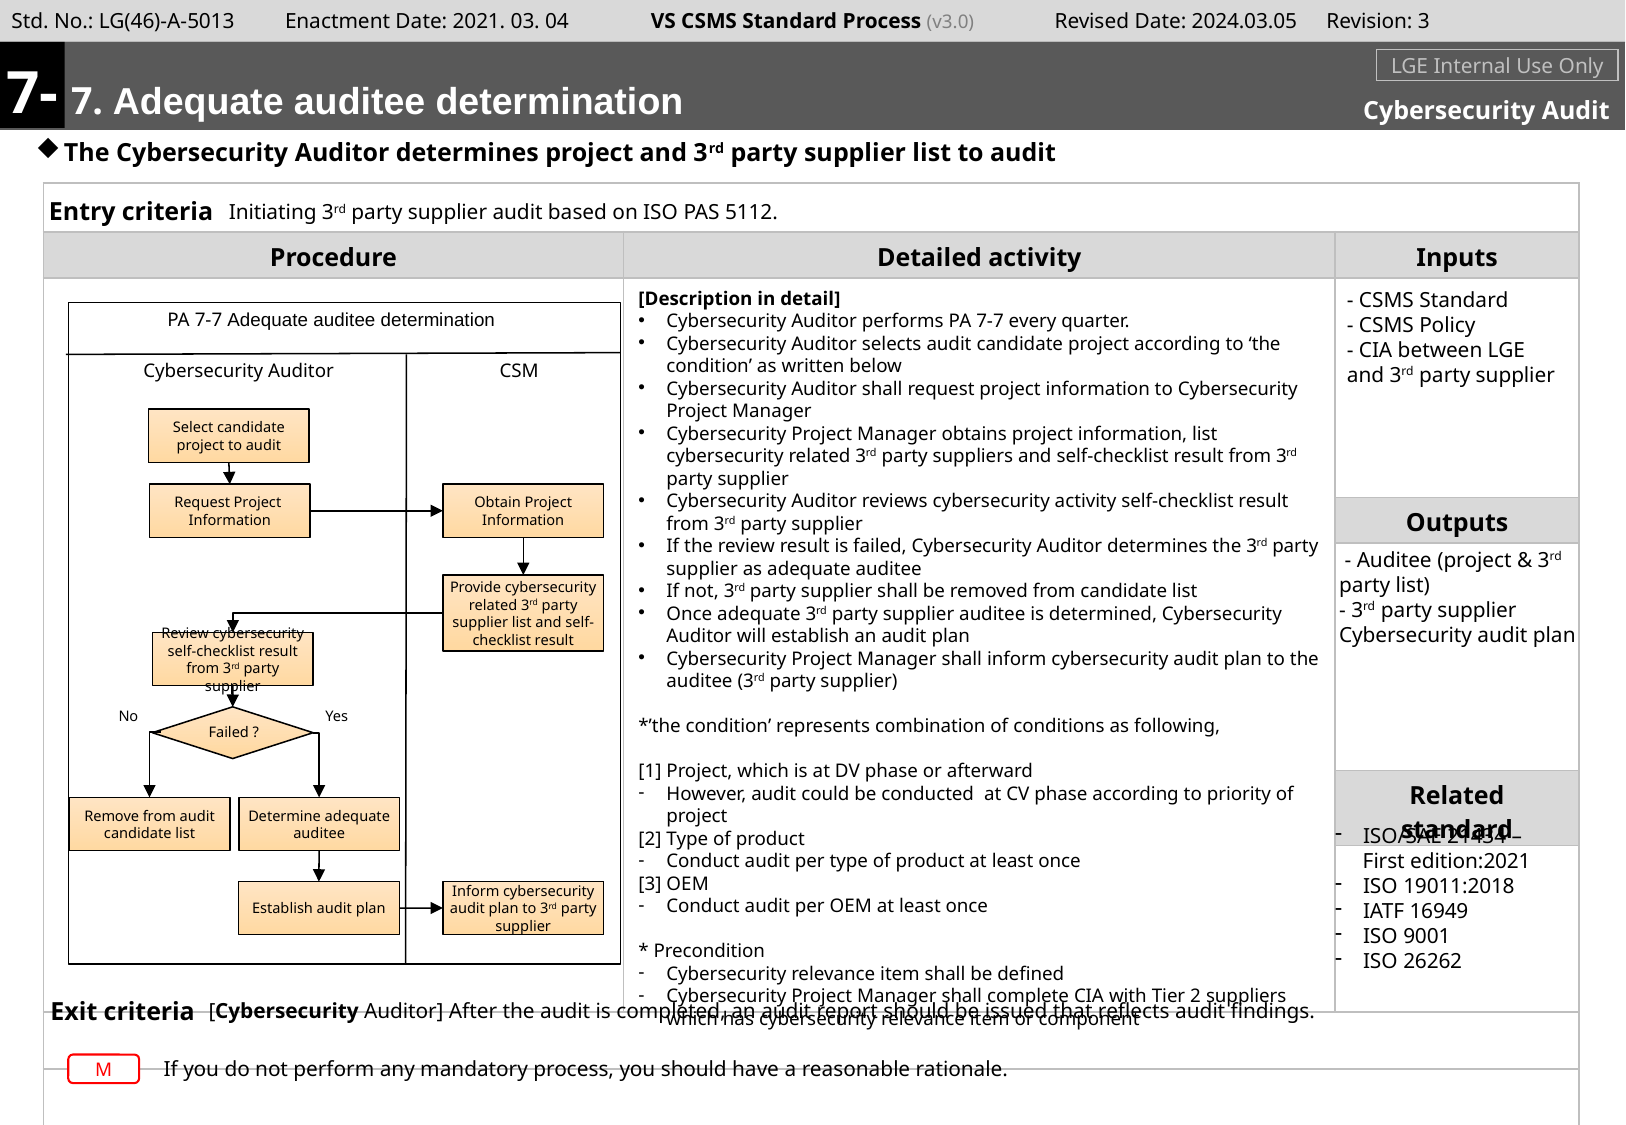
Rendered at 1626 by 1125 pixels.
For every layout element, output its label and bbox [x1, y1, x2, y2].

text_box [66, 1052, 142, 1086]
text_box [65, 278, 1592, 1089]
text_box [0, 40, 1625, 174]
text_box [214, 191, 793, 232]
